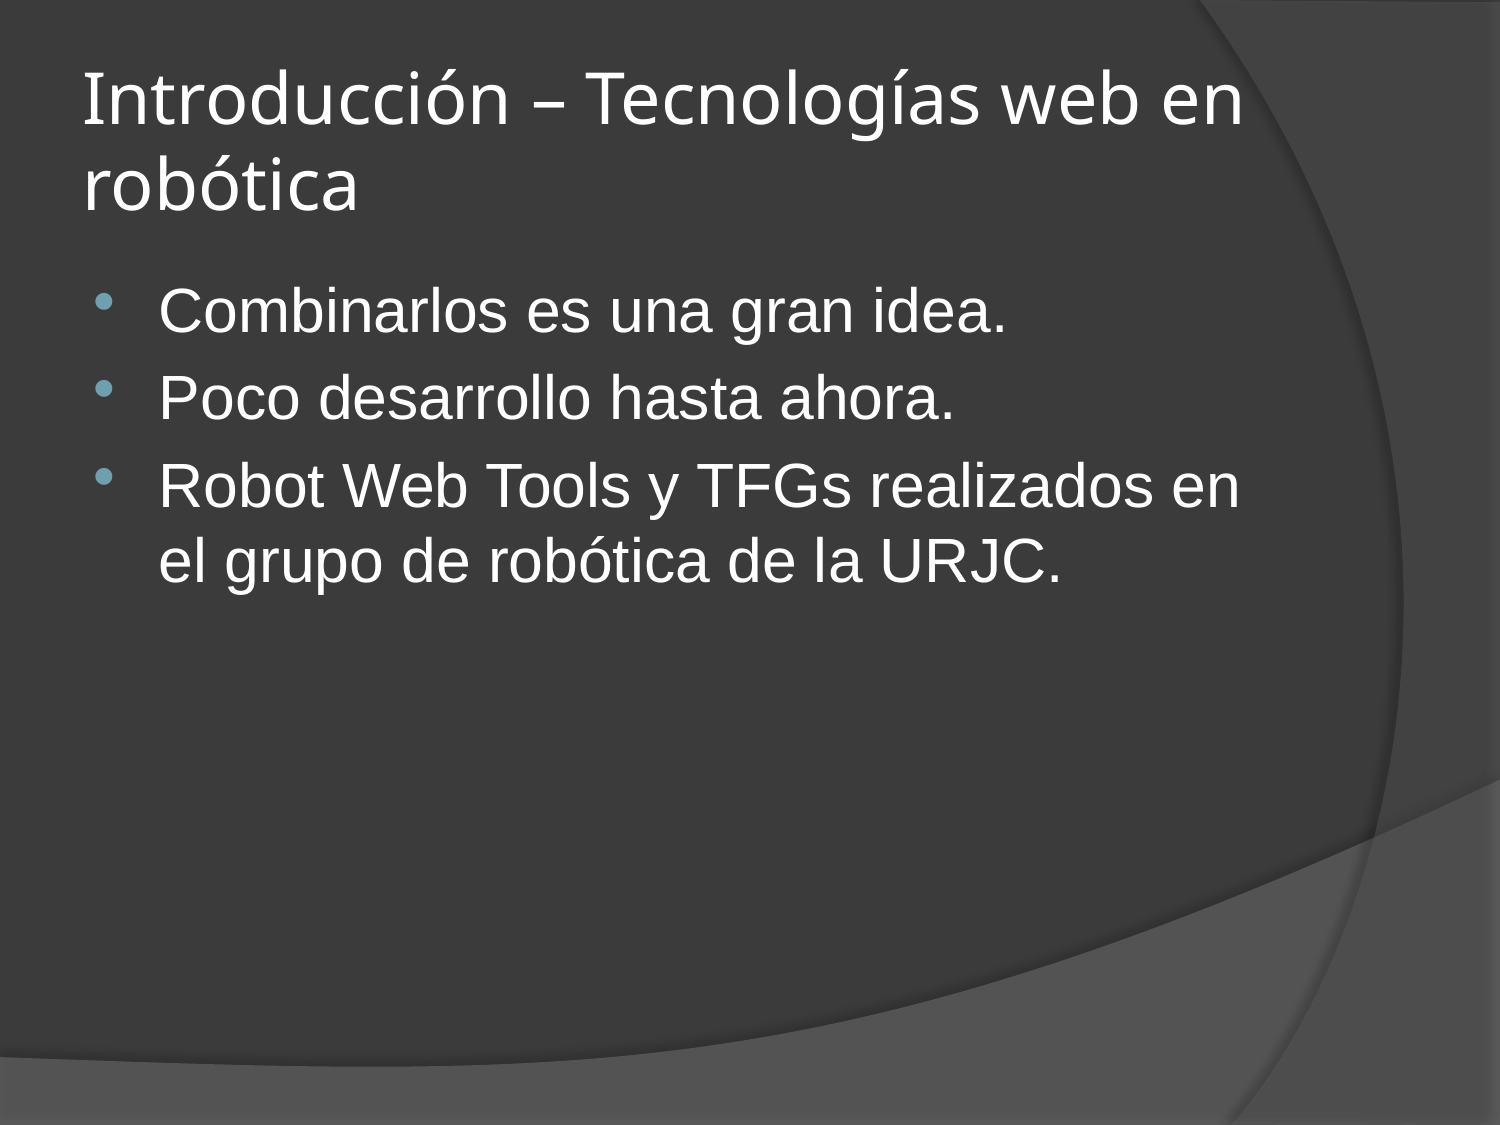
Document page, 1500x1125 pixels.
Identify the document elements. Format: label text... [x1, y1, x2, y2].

title Introducción – Tecnologías web en robótica [75, 45, 1300, 233]
list Combinarlos es una gran idea. Poco desarrollo hasta ahora. Robot Web Tools y TFGs realizados en el grupo de robótica de la URJC. [75, 262, 1300, 1005]
